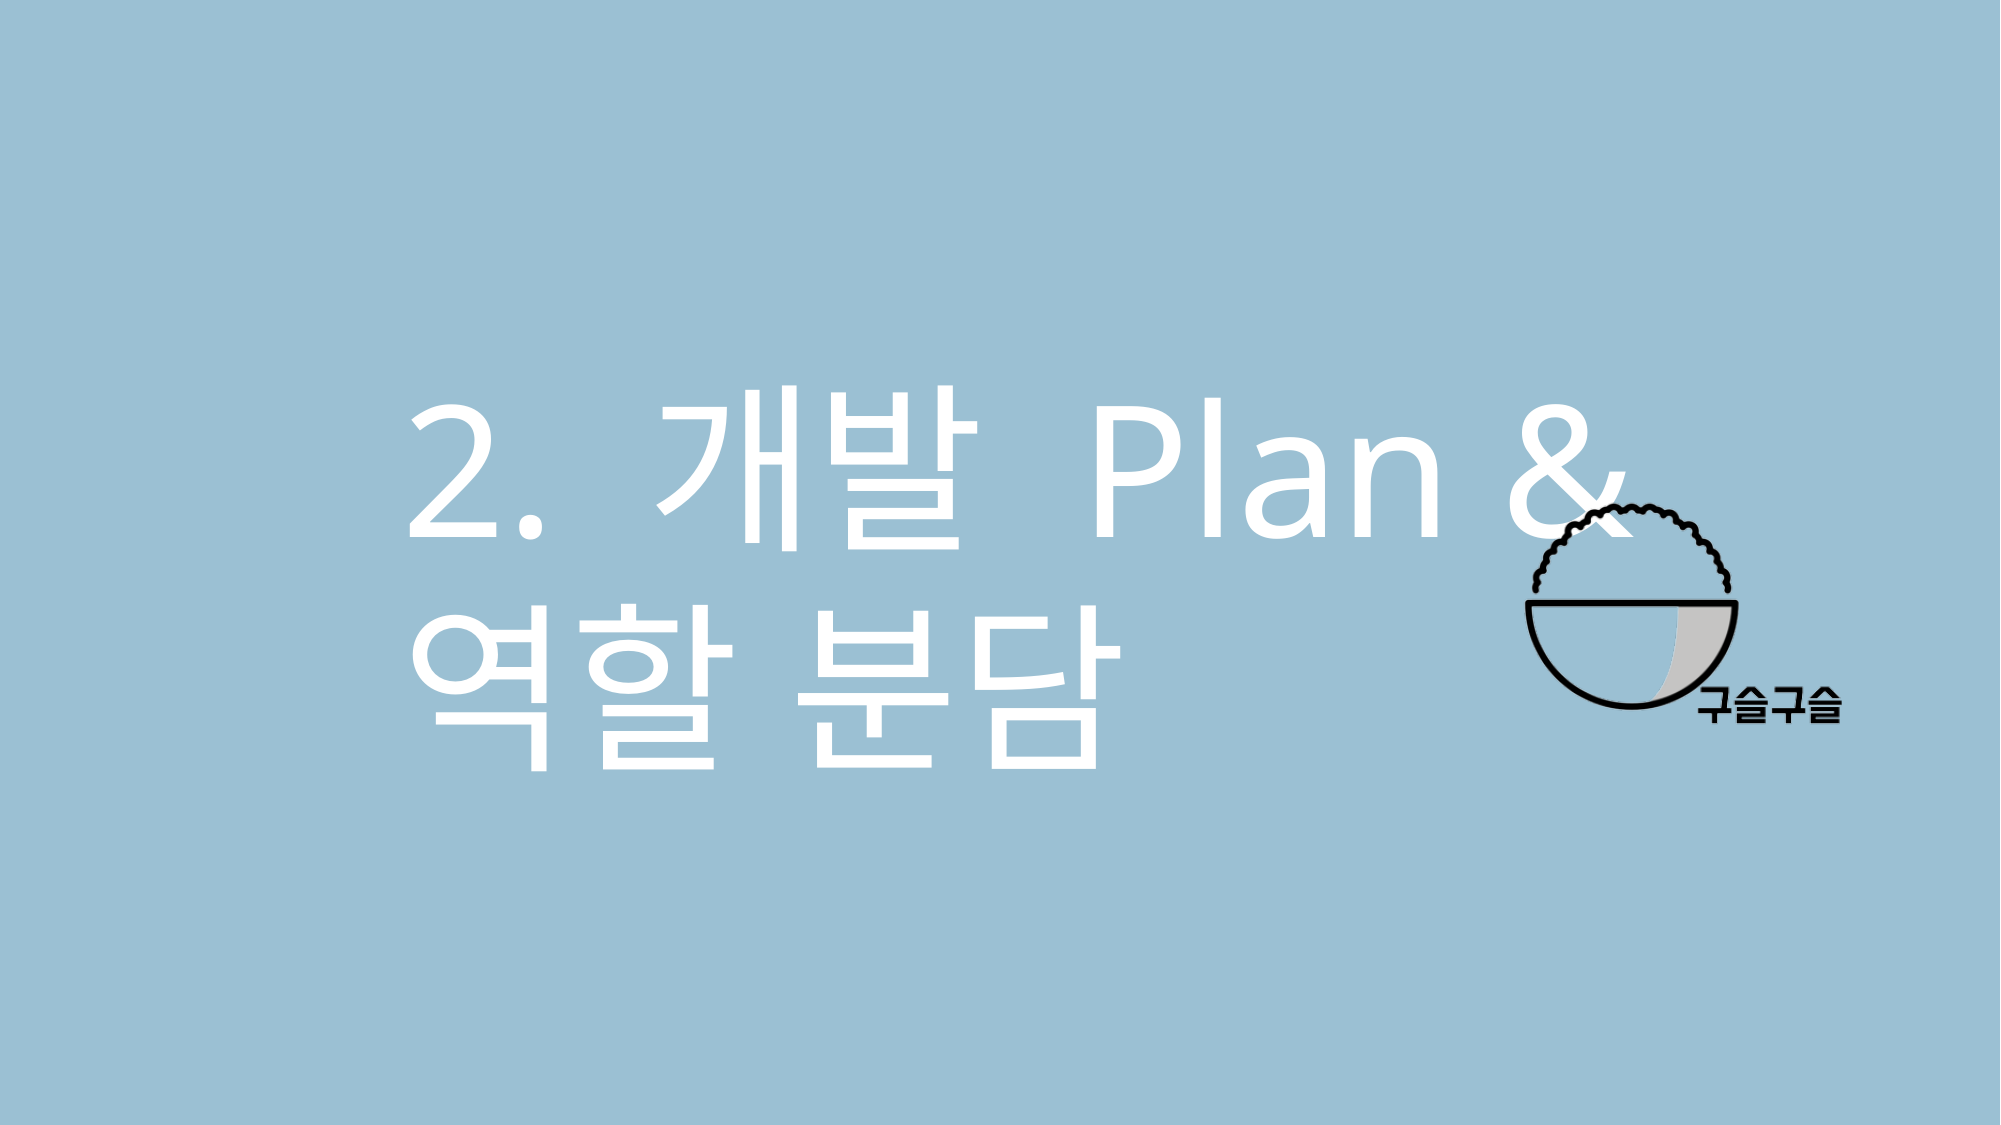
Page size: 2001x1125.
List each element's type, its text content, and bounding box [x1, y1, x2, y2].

text_box 2. 개발 Plan & 역할 분담 [387, 346, 1861, 1022]
picture [1499, 465, 1861, 752]
